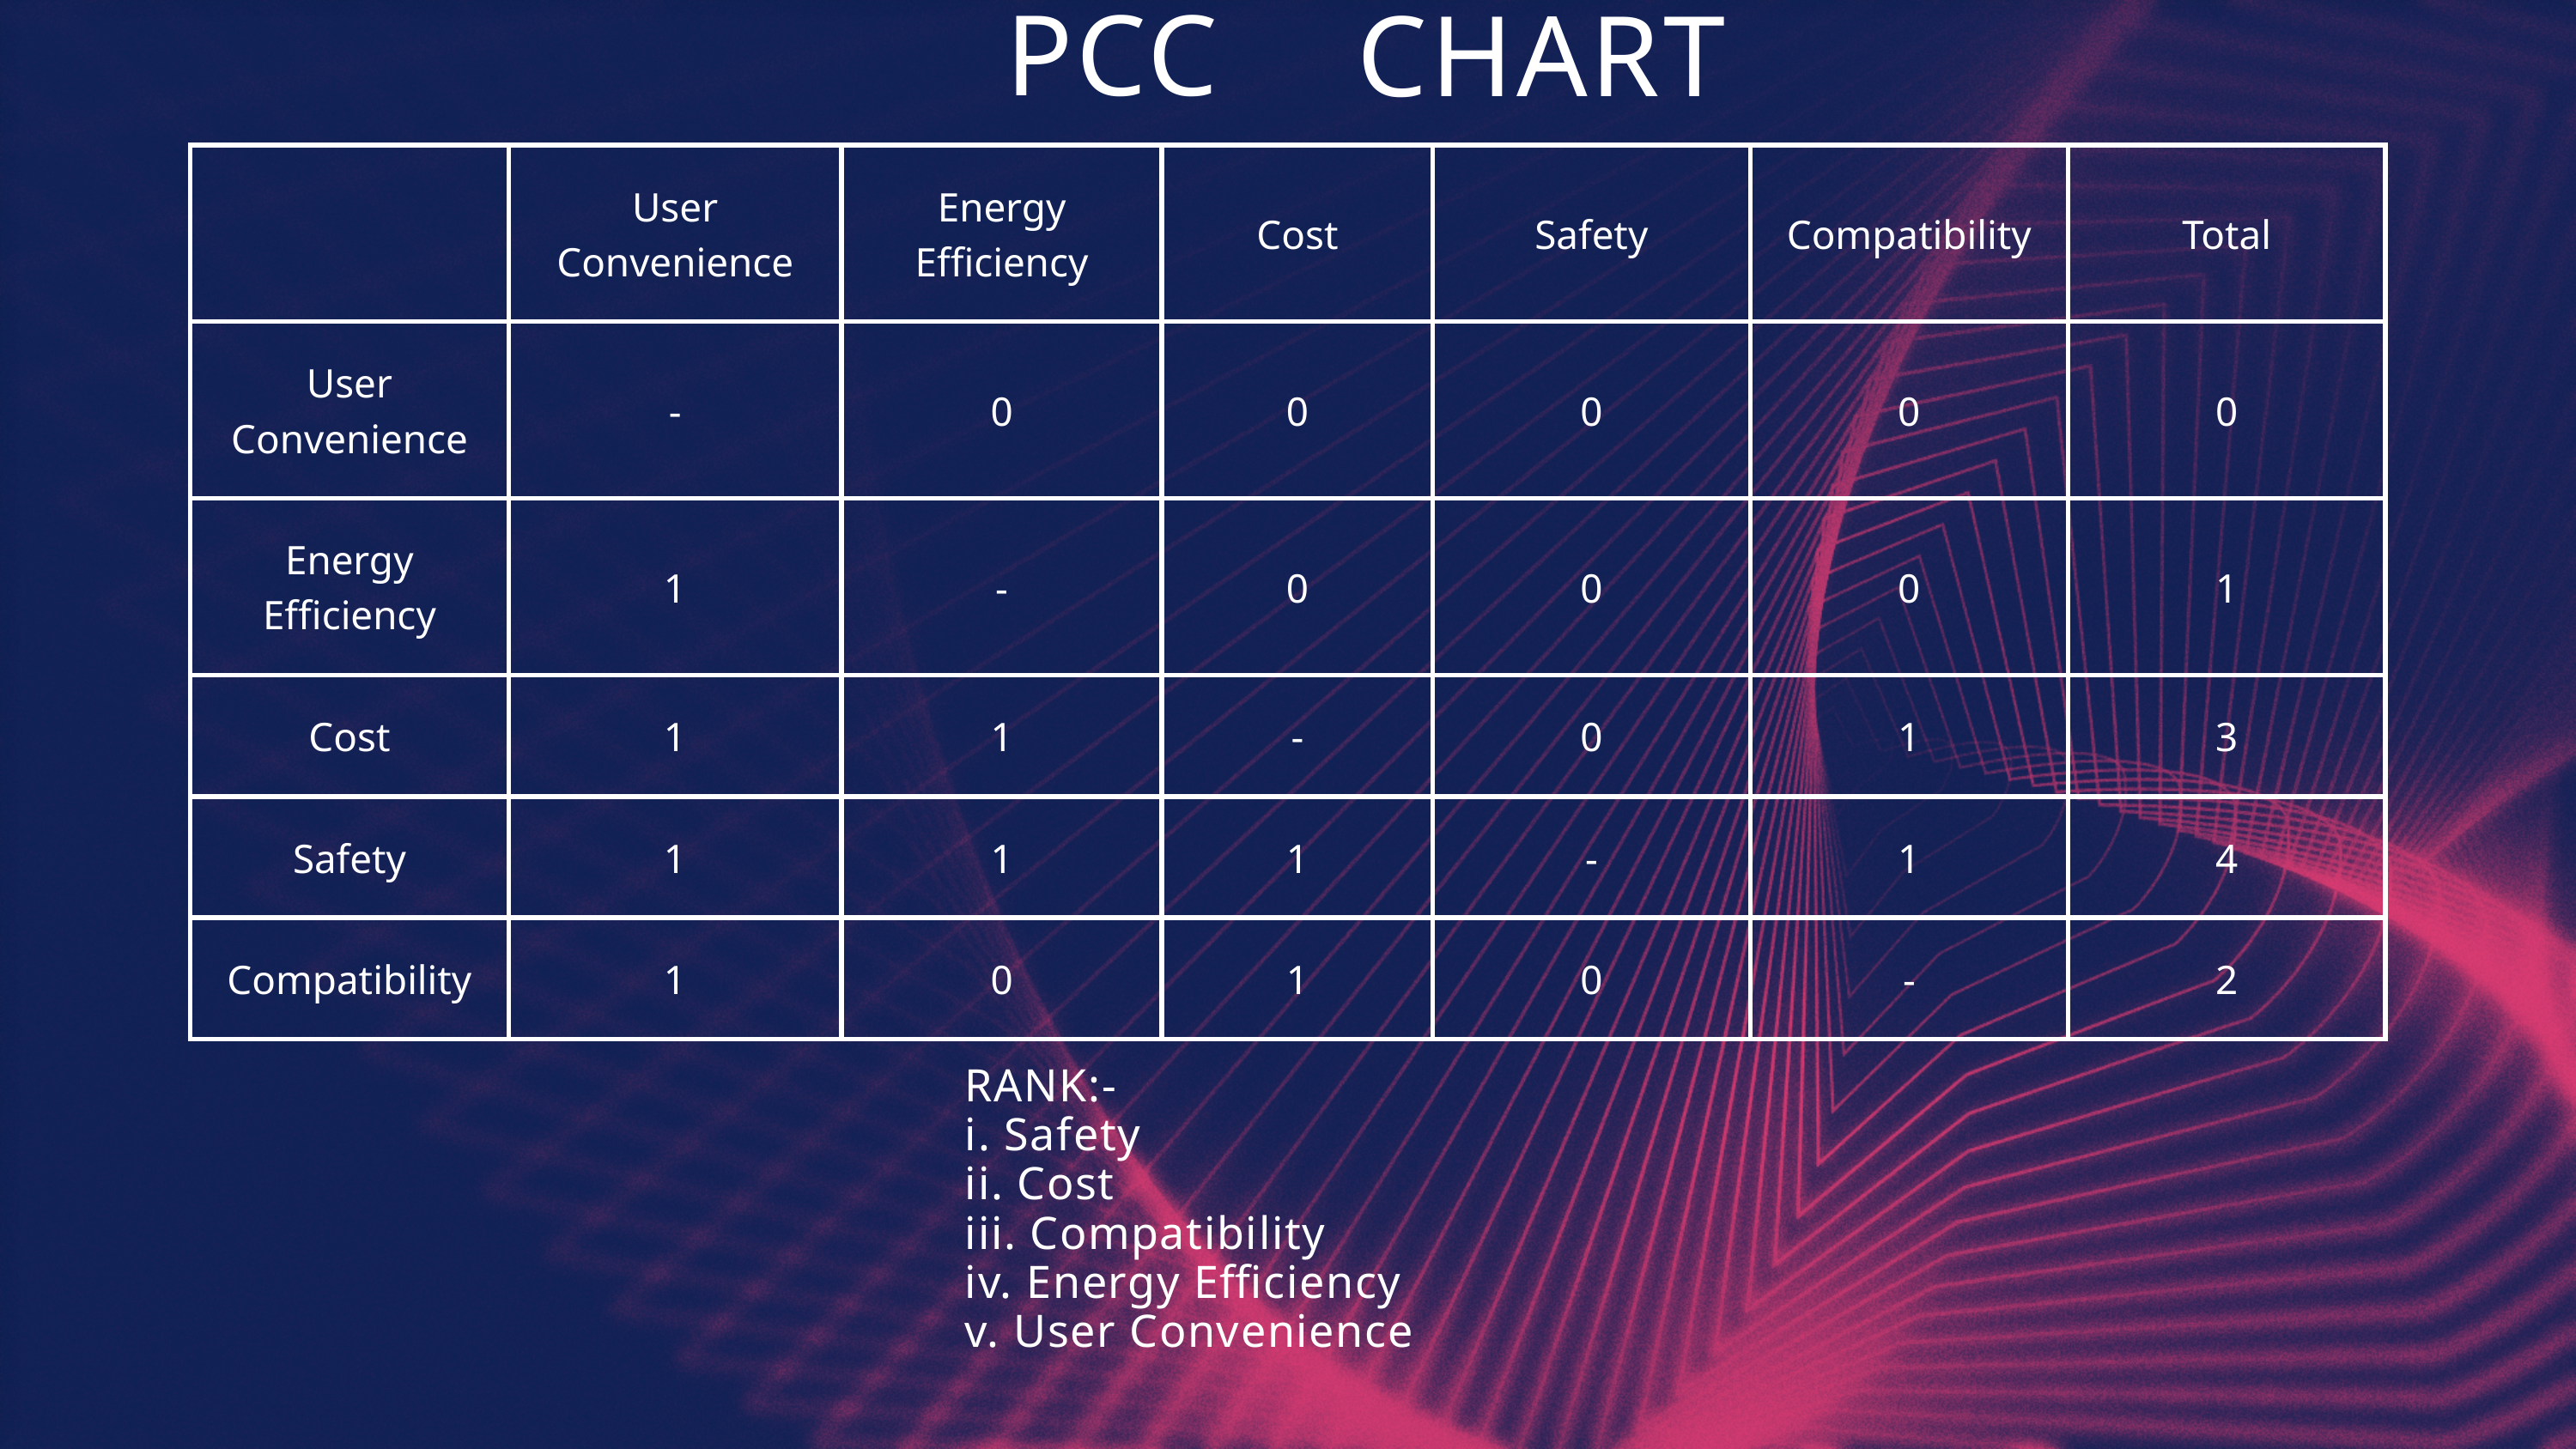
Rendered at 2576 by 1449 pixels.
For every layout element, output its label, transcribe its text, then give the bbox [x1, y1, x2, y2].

table_cell 1 [511, 799, 839, 915]
table_cell 0 [1164, 500, 1431, 673]
table_cell Compatibility [192, 920, 507, 1037]
table_cell 1 [1164, 920, 1431, 1037]
text_box [0, 0, 2576, 1449]
table_cell 1 [2070, 500, 2383, 673]
table_cell 0 [2070, 324, 2383, 496]
table_cell User Convenience [192, 324, 507, 496]
table_cell 0 [844, 920, 1159, 1037]
table_cell 1 [844, 799, 1159, 915]
table_header Safety [1435, 148, 1748, 319]
table_header Total [2070, 148, 2383, 319]
table_cell 3 [2070, 677, 2383, 794]
table_cell - [1753, 920, 2066, 1037]
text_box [295, 0, 1727, 124]
table_cell 0 [1164, 324, 1431, 496]
table_cell 1 [844, 677, 1159, 794]
table_header Energy Efficiency [844, 148, 1159, 319]
table_cell 1 [1164, 799, 1431, 915]
table_cell - [1435, 799, 1748, 915]
table_cell 0 [1435, 677, 1748, 794]
table_cell 0 [1435, 500, 1748, 673]
table_cell 4 [2070, 799, 2383, 915]
table_cell 2 [2070, 920, 2383, 1037]
table_cell 1 [511, 500, 839, 673]
table_cell Safety [192, 799, 507, 915]
table_cell 0 [1753, 324, 2066, 496]
table_cell - [844, 500, 1159, 673]
table_cell 1 [1753, 677, 2066, 794]
table_cell Energy Efficiency [192, 500, 507, 673]
table_cell 0 [1753, 500, 2066, 673]
table_cell 1 [511, 677, 839, 794]
text_box RANK:- i. Safety ii. Cost iii. Compatibility iv. Energy Efficiency v. User Convenience [965, 1061, 1611, 1356]
table_header User Convenience [511, 148, 839, 319]
table_header Compatibility [1753, 148, 2066, 319]
table_cell - [1164, 677, 1431, 794]
table_cell 0 [1435, 324, 1748, 496]
table_header Cost [1164, 148, 1431, 319]
table_cell 1 [511, 920, 839, 1037]
table_cell - [511, 324, 839, 496]
table_header [192, 148, 507, 319]
table_cell 1 [1753, 799, 2066, 915]
table_cell 0 [844, 324, 1159, 496]
table_cell 0 [1435, 920, 1748, 1037]
table_cell Cost [192, 677, 507, 794]
